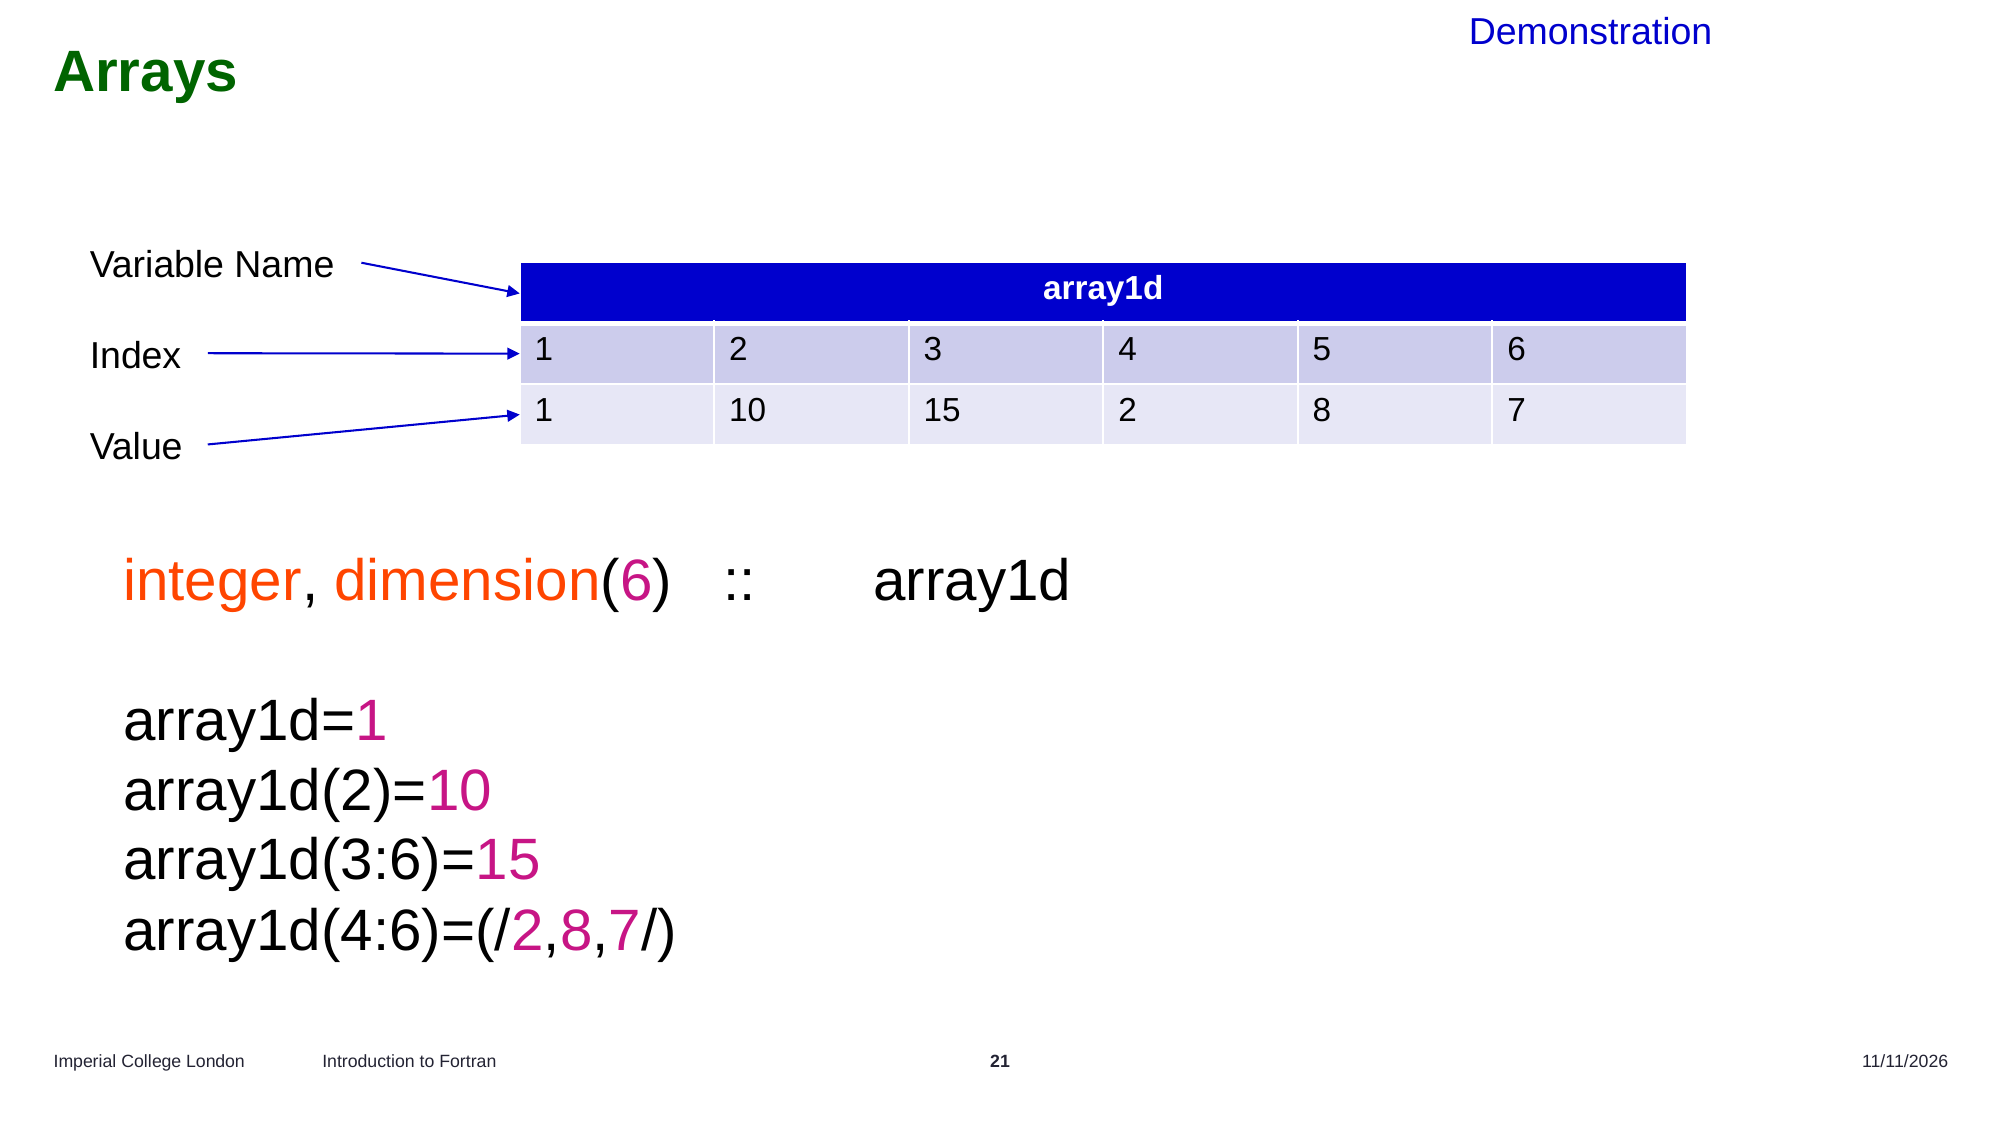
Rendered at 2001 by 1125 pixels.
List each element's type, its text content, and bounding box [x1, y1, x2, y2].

table_cell 1 [521, 326, 713, 383]
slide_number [1745, 1048, 1948, 1072]
table_cell 8 [1299, 385, 1491, 444]
slide_number 21 [973, 1048, 1027, 1072]
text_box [361, 263, 520, 294]
table_cell 15 [910, 385, 1102, 444]
text_box Variable Name [75, 232, 362, 293]
table_cell 10 [715, 385, 908, 444]
text_box Demonstration [1454, 0, 1744, 60]
title Arrays [53, 41, 1947, 104]
table_cell 1 [521, 385, 713, 444]
table_cell 2 [715, 326, 908, 383]
table_cell 7 [1493, 385, 1686, 444]
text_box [207, 414, 520, 445]
footer Introduction to Fortran [322, 1048, 884, 1072]
table_cell 5 [1299, 326, 1491, 383]
text_box Value [75, 414, 208, 475]
table_cell 2 [1104, 385, 1297, 444]
table_header array1d [521, 263, 1686, 321]
text_box integer, dimension(6) :: array1d array1d=1 array1d(2)=10 array1d(3:6)=15 array1d(4:6)=(/2,8,7/) [108, 534, 1836, 970]
table_cell 6 [1493, 326, 1686, 383]
table_cell 3 [910, 326, 1102, 383]
text_box Index [75, 323, 208, 384]
table_cell 4 [1104, 326, 1297, 383]
